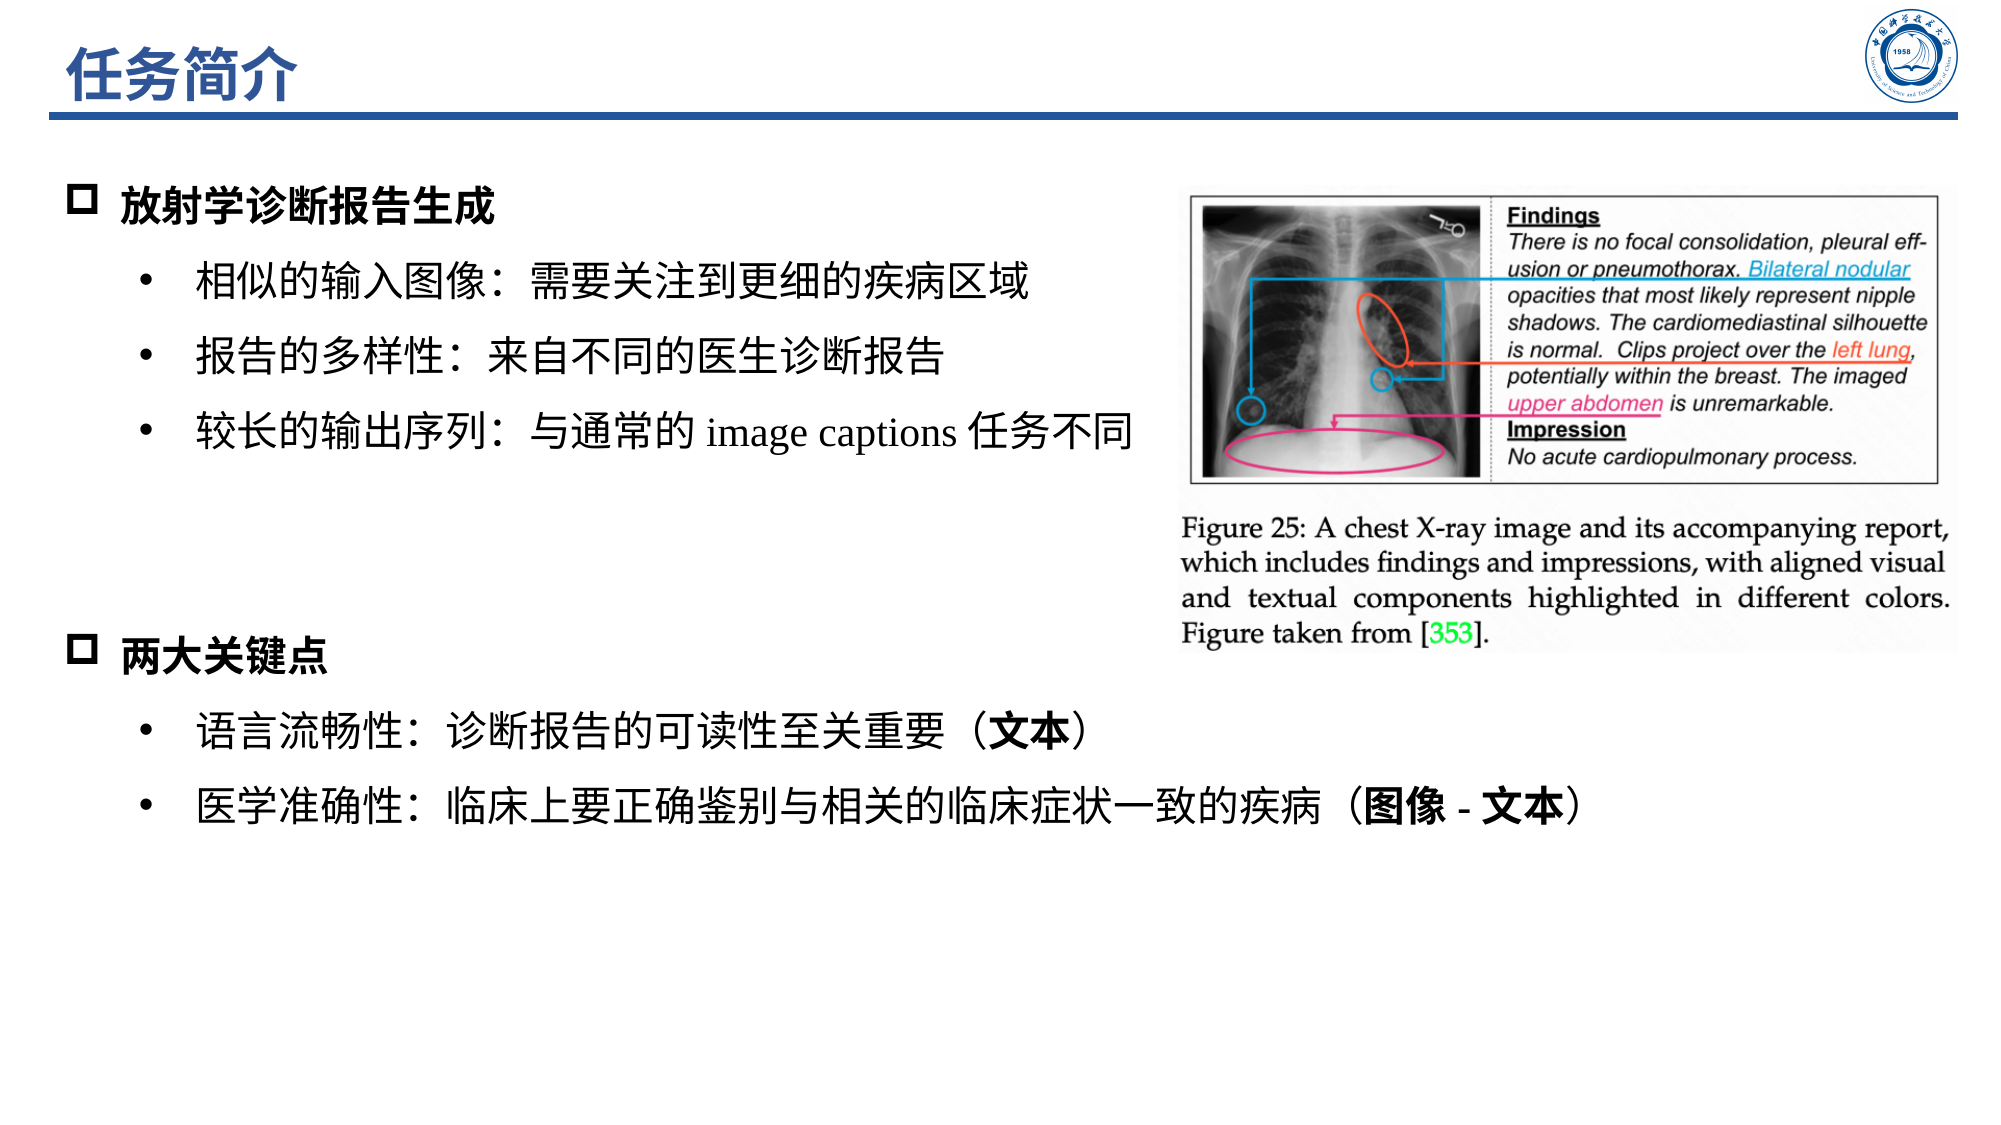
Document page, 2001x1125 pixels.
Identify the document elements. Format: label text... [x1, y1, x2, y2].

picture [1178, 185, 1958, 653]
text_box 任务简介 [51, 30, 314, 112]
picture [1863, 4, 1958, 103]
text_box 放射学诊断报告生成 相似的输入图像：需要关注到更细的疾病区域 报告的多样性：来自不同的医生诊断报告 较长的输出序列：与通常的image captions任务不同 两大关键点 语言流畅性：诊断报告的可读性至关重要（文本） 医学准确性：临床上要正确鉴别与相关的临床症状一致的疾病（图像-文本） [48, 171, 2000, 887]
